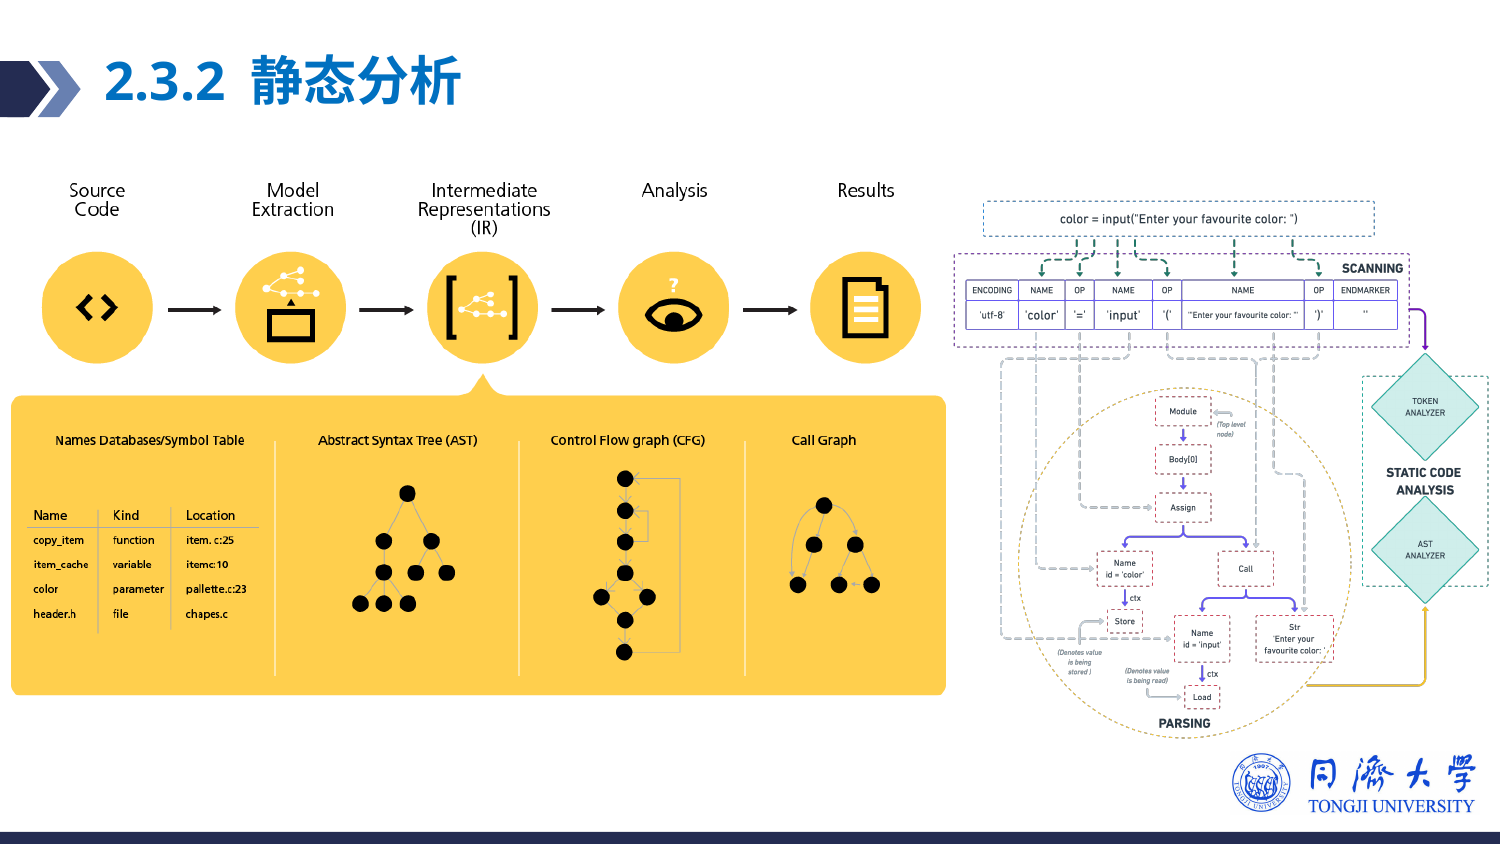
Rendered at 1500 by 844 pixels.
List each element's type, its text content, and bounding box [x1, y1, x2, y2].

picture [1230, 751, 1480, 815]
picture [0, 163, 1500, 750]
title 2.3.2 静态分析 [89, 47, 963, 120]
